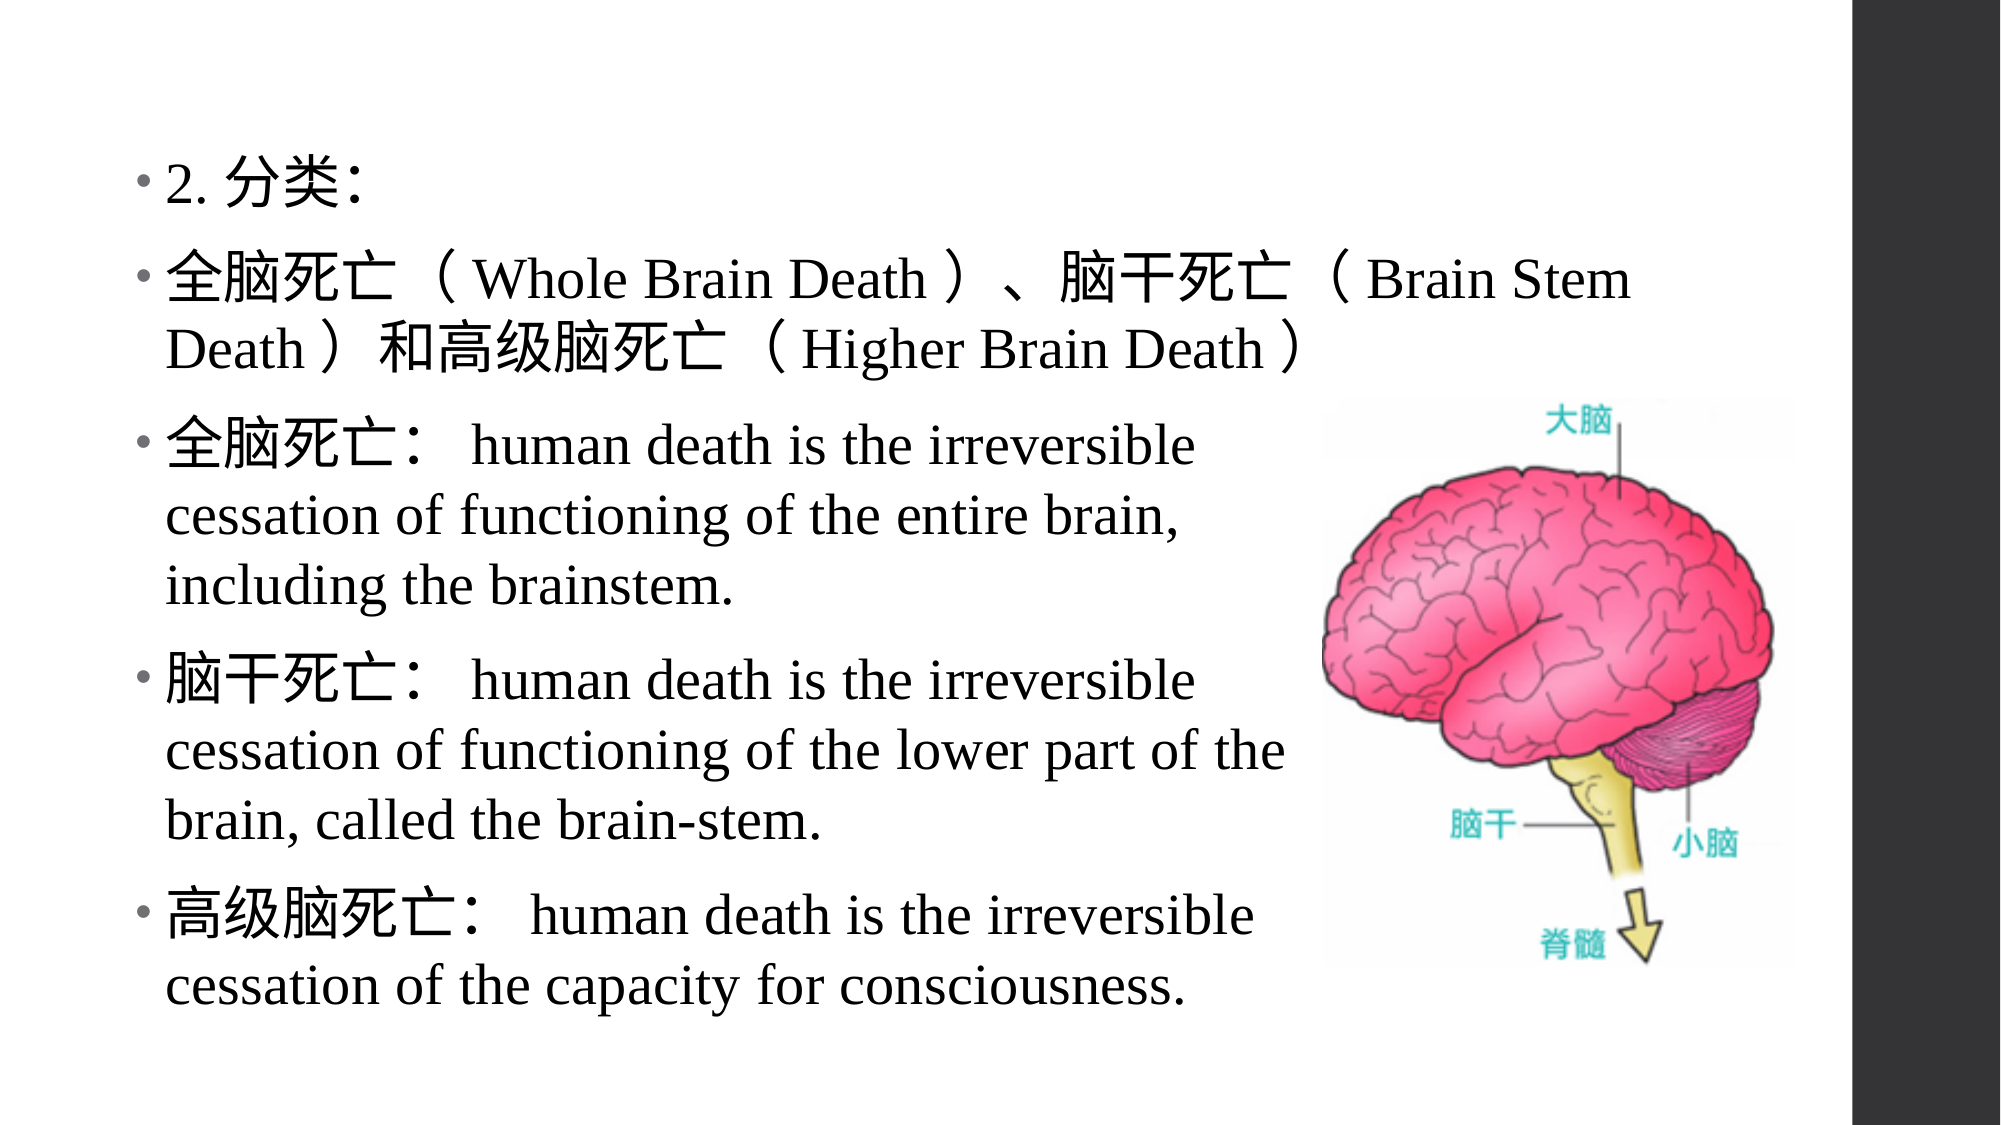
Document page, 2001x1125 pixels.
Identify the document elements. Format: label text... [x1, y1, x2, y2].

picture [1321, 398, 1795, 967]
text_box 全脑死亡：human death is the irreversible cessation of functioning of the entire brain, including the brainstem. 脑干死亡：human death is the irreversible cessation of functioning of the lower part of the brain, called the brain-stem. 高级脑死亡：human death is the irreversible cessation of the capacity for consciousness. [120, 398, 1363, 1024]
list 2.分类： 全脑死亡（Whole Brain Death）、脑干死亡（Brain Stem Death）和高级脑死亡（Higher Brain Death） [120, 137, 1779, 398]
